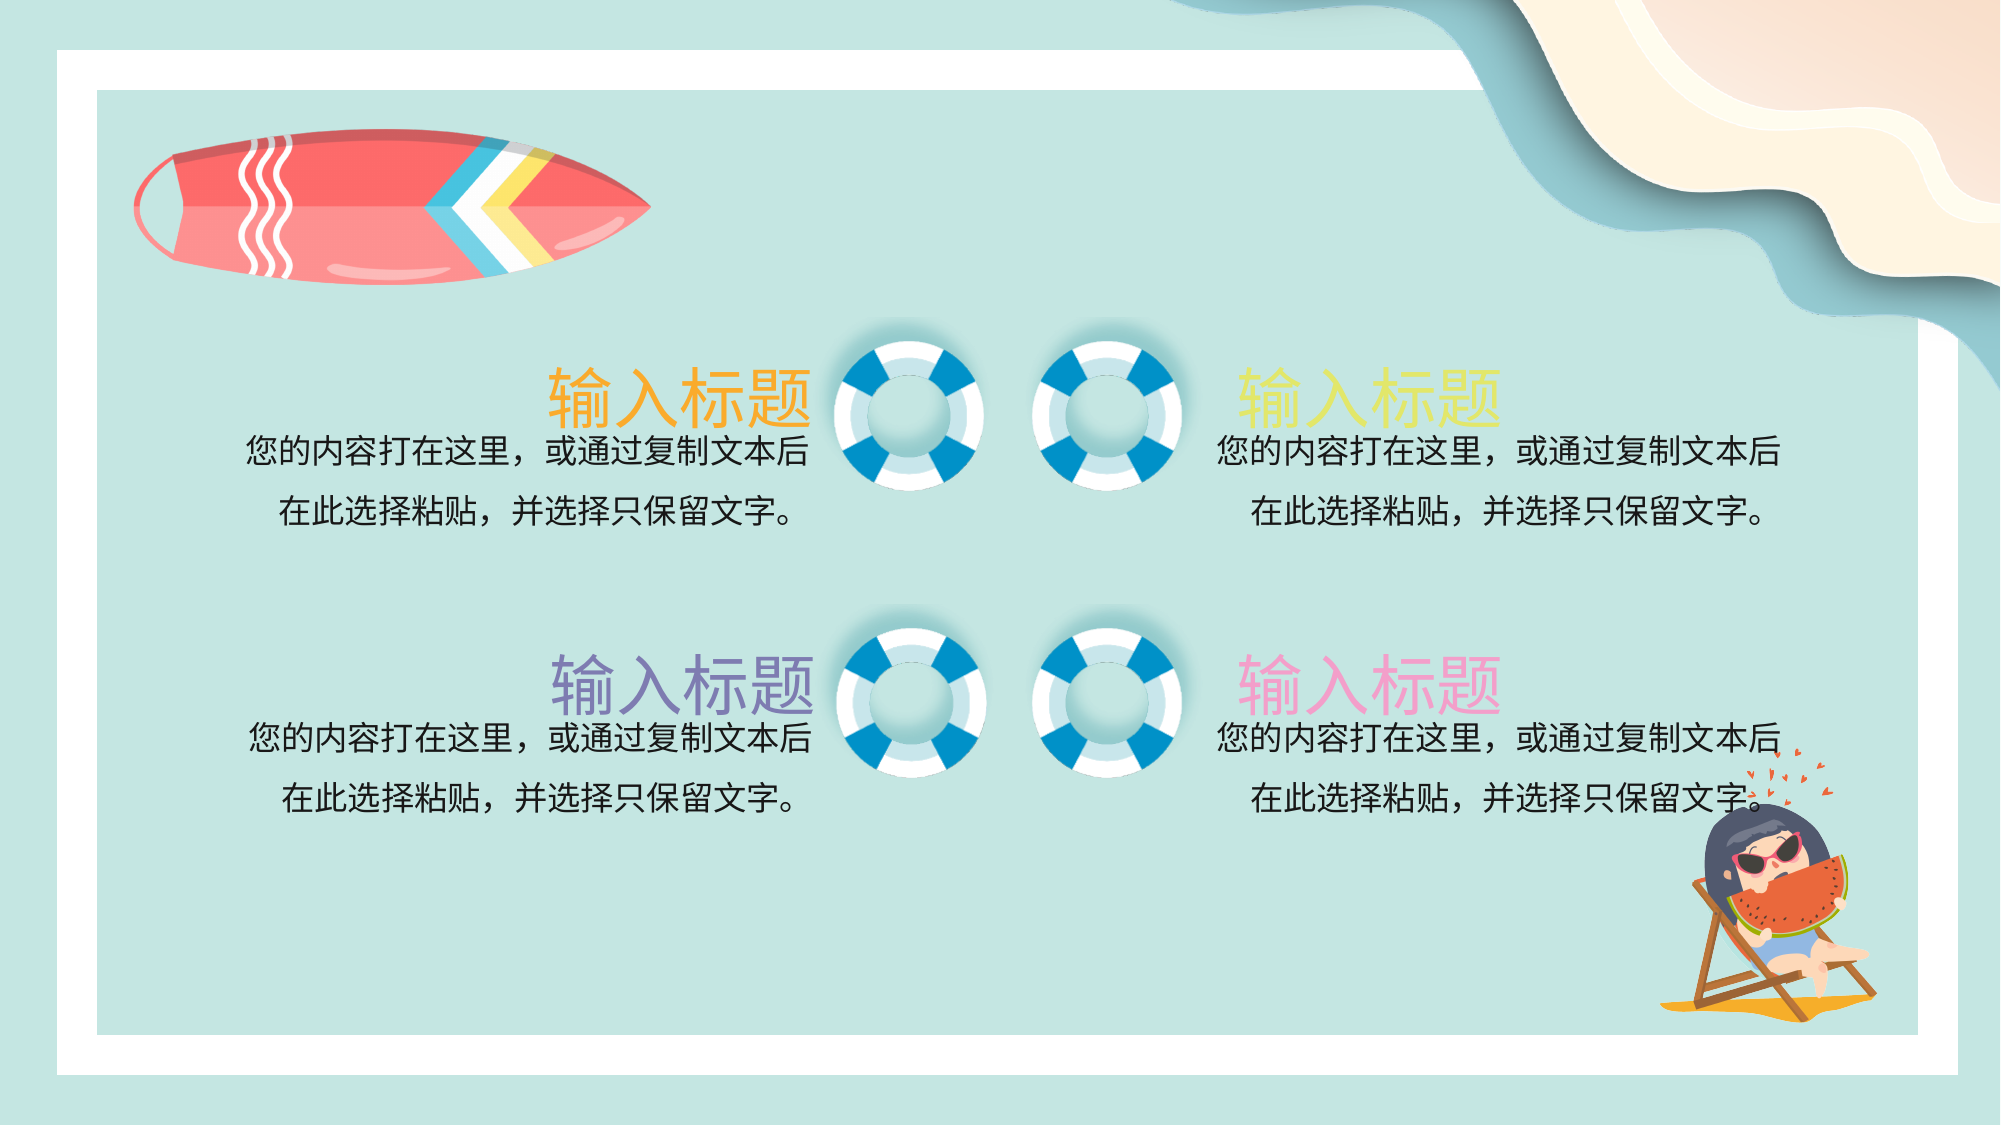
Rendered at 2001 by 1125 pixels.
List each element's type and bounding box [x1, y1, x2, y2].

text_box [1007, 596, 1797, 820]
text_box [218, 309, 1007, 533]
text_box [1088, 0, 2000, 467]
text_box [1007, 309, 1797, 533]
picture [0, 0, 2001, 1125]
text_box [76, 69, 1939, 1056]
text_box [221, 596, 1007, 820]
